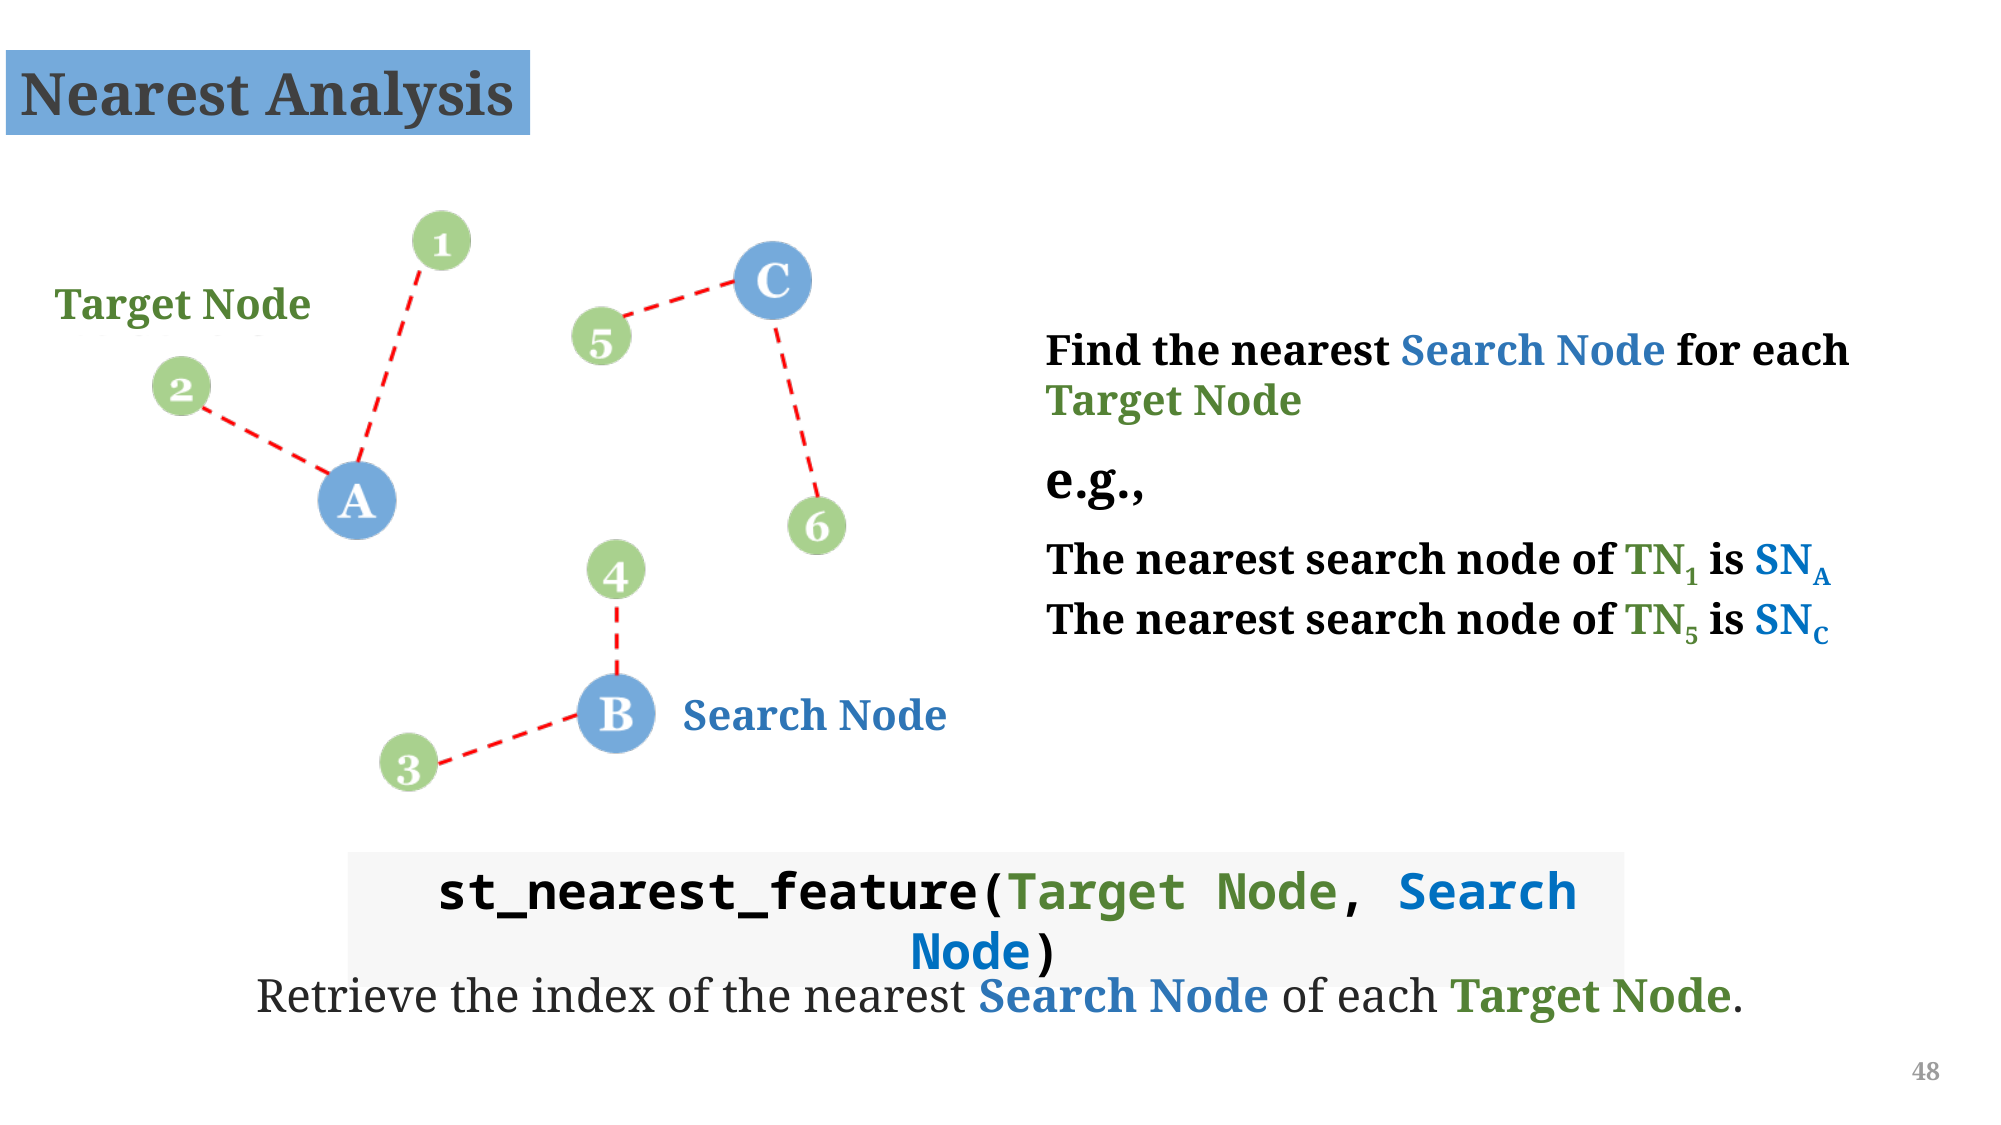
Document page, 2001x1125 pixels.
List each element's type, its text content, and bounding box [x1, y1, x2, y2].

text_box The nearest search node of TN1 is SNA [1031, 525, 1928, 585]
text_box st_nearest_feature(Target Node, Search Node) [347, 852, 1625, 958]
text_box Nearest Analysis [5, 50, 531, 135]
text_box Search Node [932, 681, 963, 747]
text_box Find the nearest Search Node for each Target Node [1030, 316, 1887, 482]
slide_number 48 [1505, 1042, 1955, 1103]
text_box Retrieve the index of the nearest Search Node of each Target Node. [240, 958, 1760, 1029]
text_box The nearest search node of TN5 is SNC [1031, 585, 1928, 657]
text_box e.g., [1030, 440, 1181, 516]
picture [35, 202, 932, 814]
